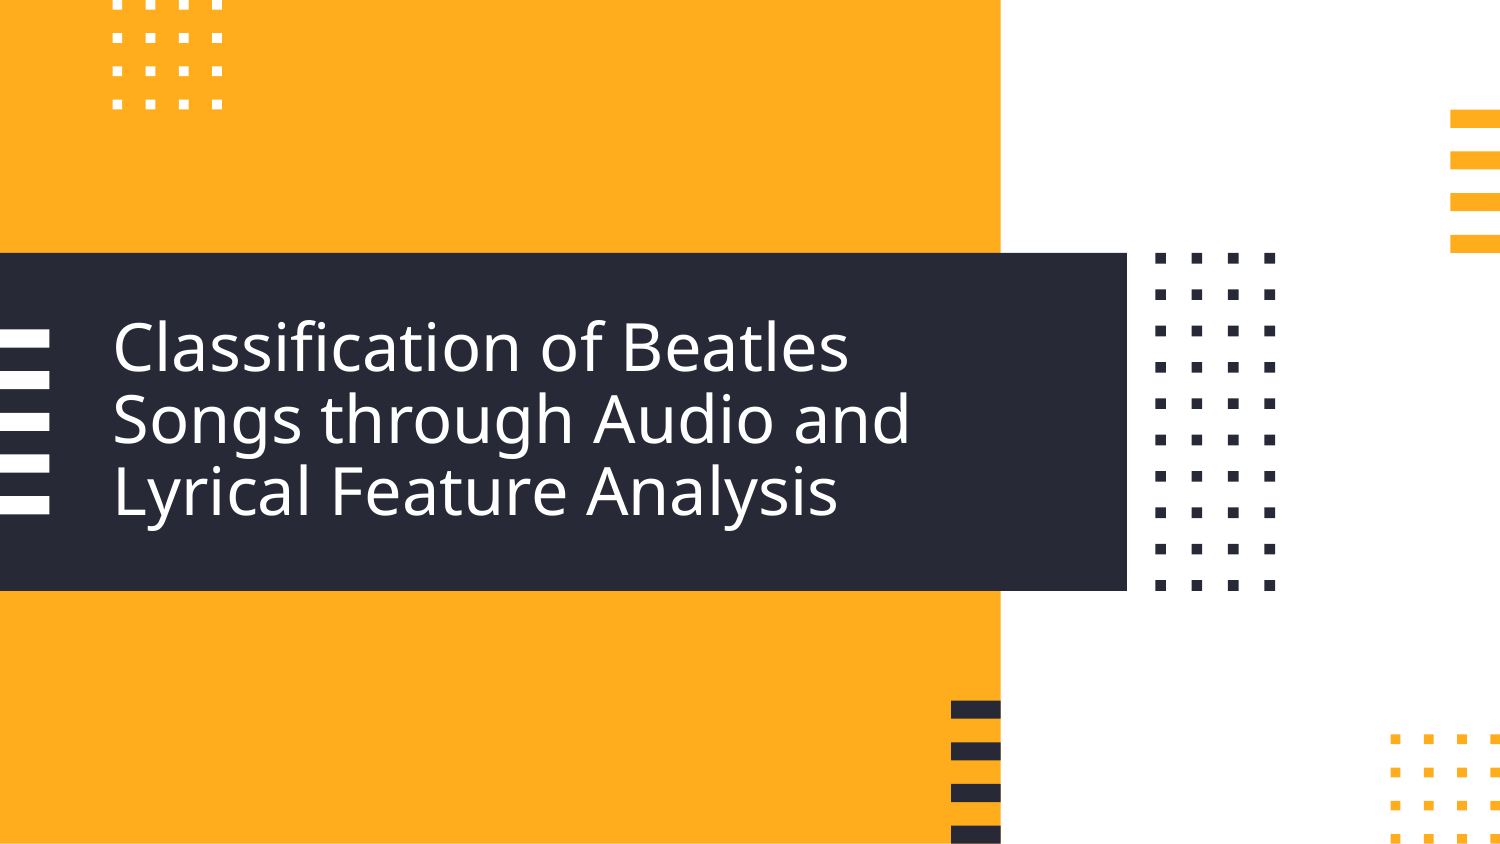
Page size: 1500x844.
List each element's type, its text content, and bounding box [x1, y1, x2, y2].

title Classification of Beatles Songs through Audio and Lyrical Feature Analysis [112, 252, 1055, 591]
